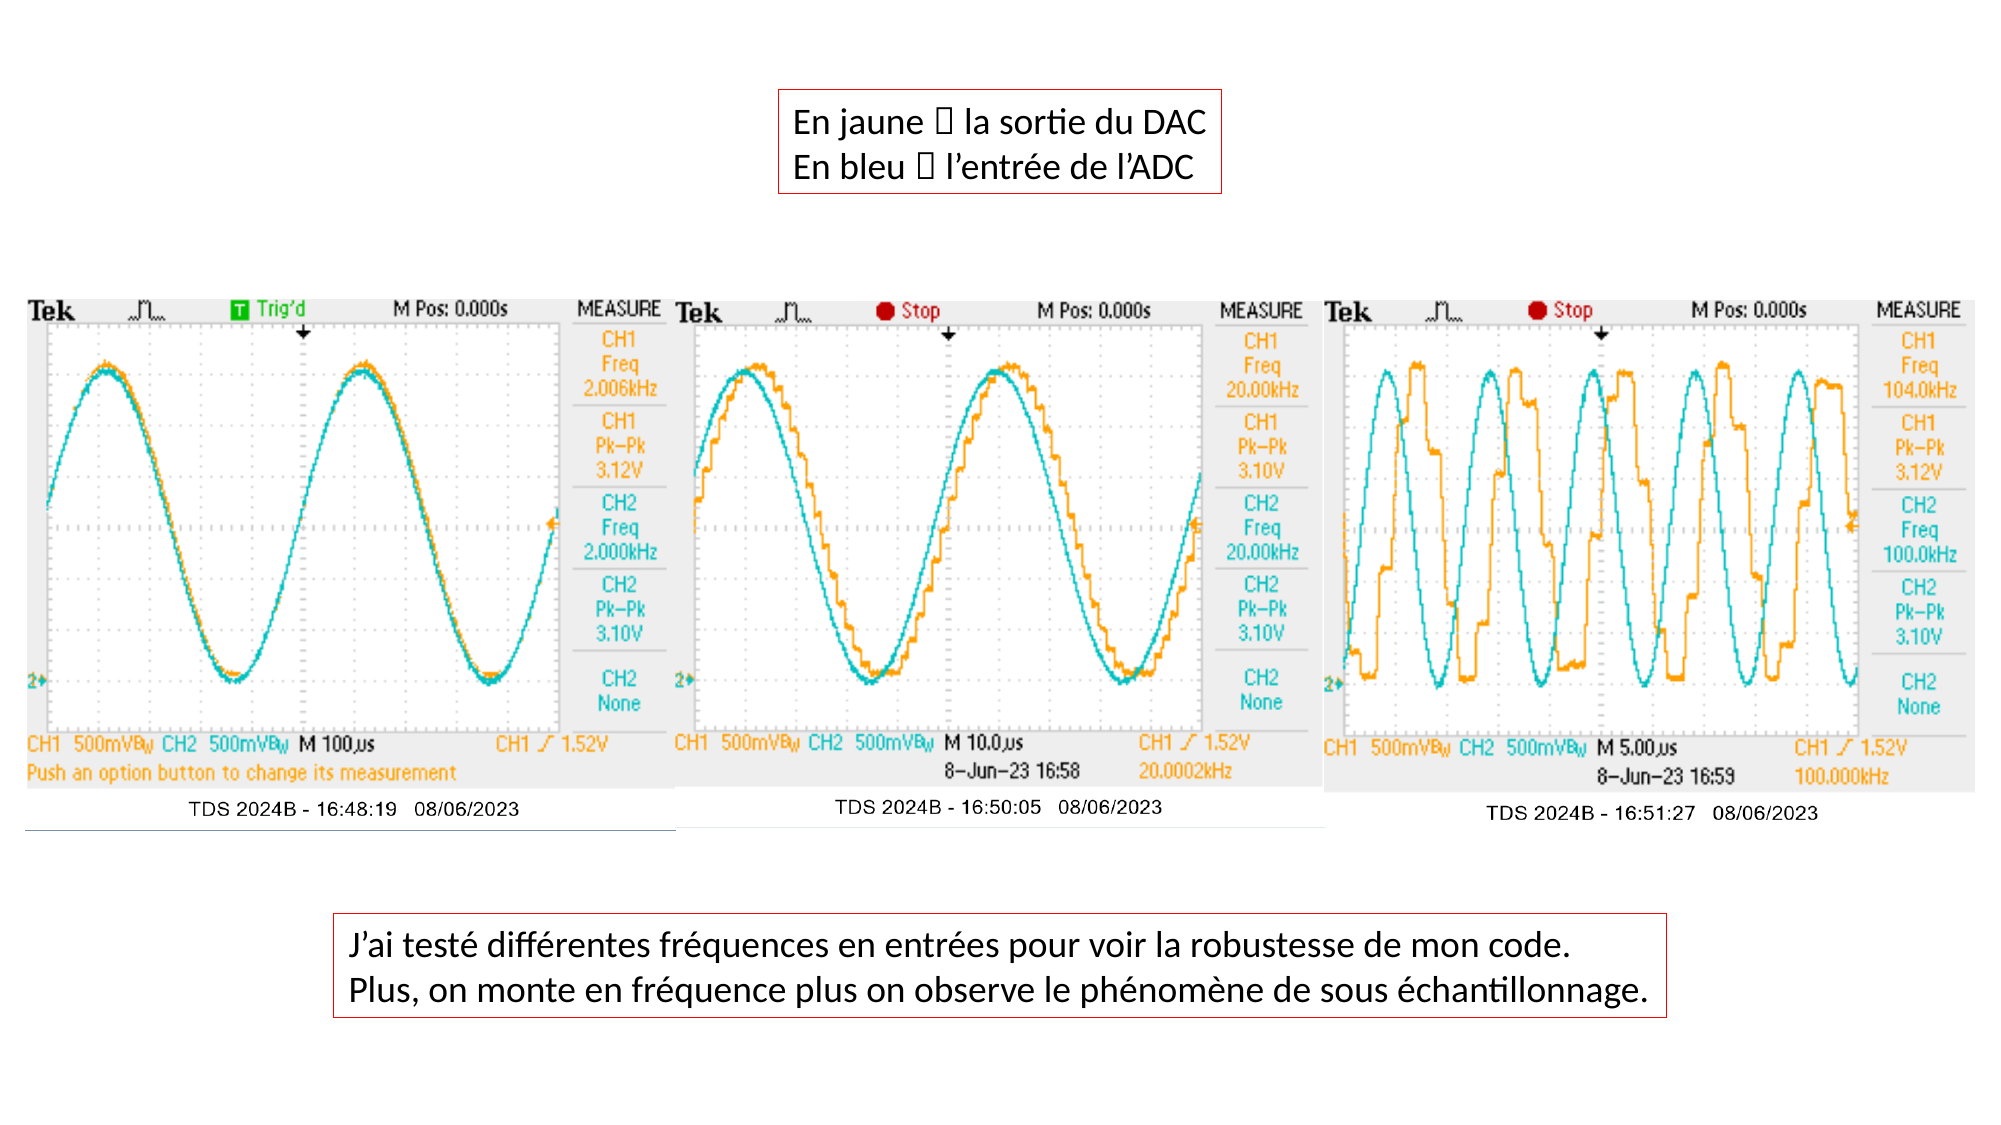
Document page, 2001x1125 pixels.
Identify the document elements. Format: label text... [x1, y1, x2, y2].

text_box J’ai testé différentes fréquences en entrées pour voir la robustesse de mon code. Plus, on monte en fréquence plus on observe le phénomène de sous échantillonnage. [333, 913, 1667, 1018]
picture [25, 294, 1975, 831]
text_box En jaune  la sortie du DAC En bleu  l’entrée de l’ADC [778, 89, 1222, 194]
